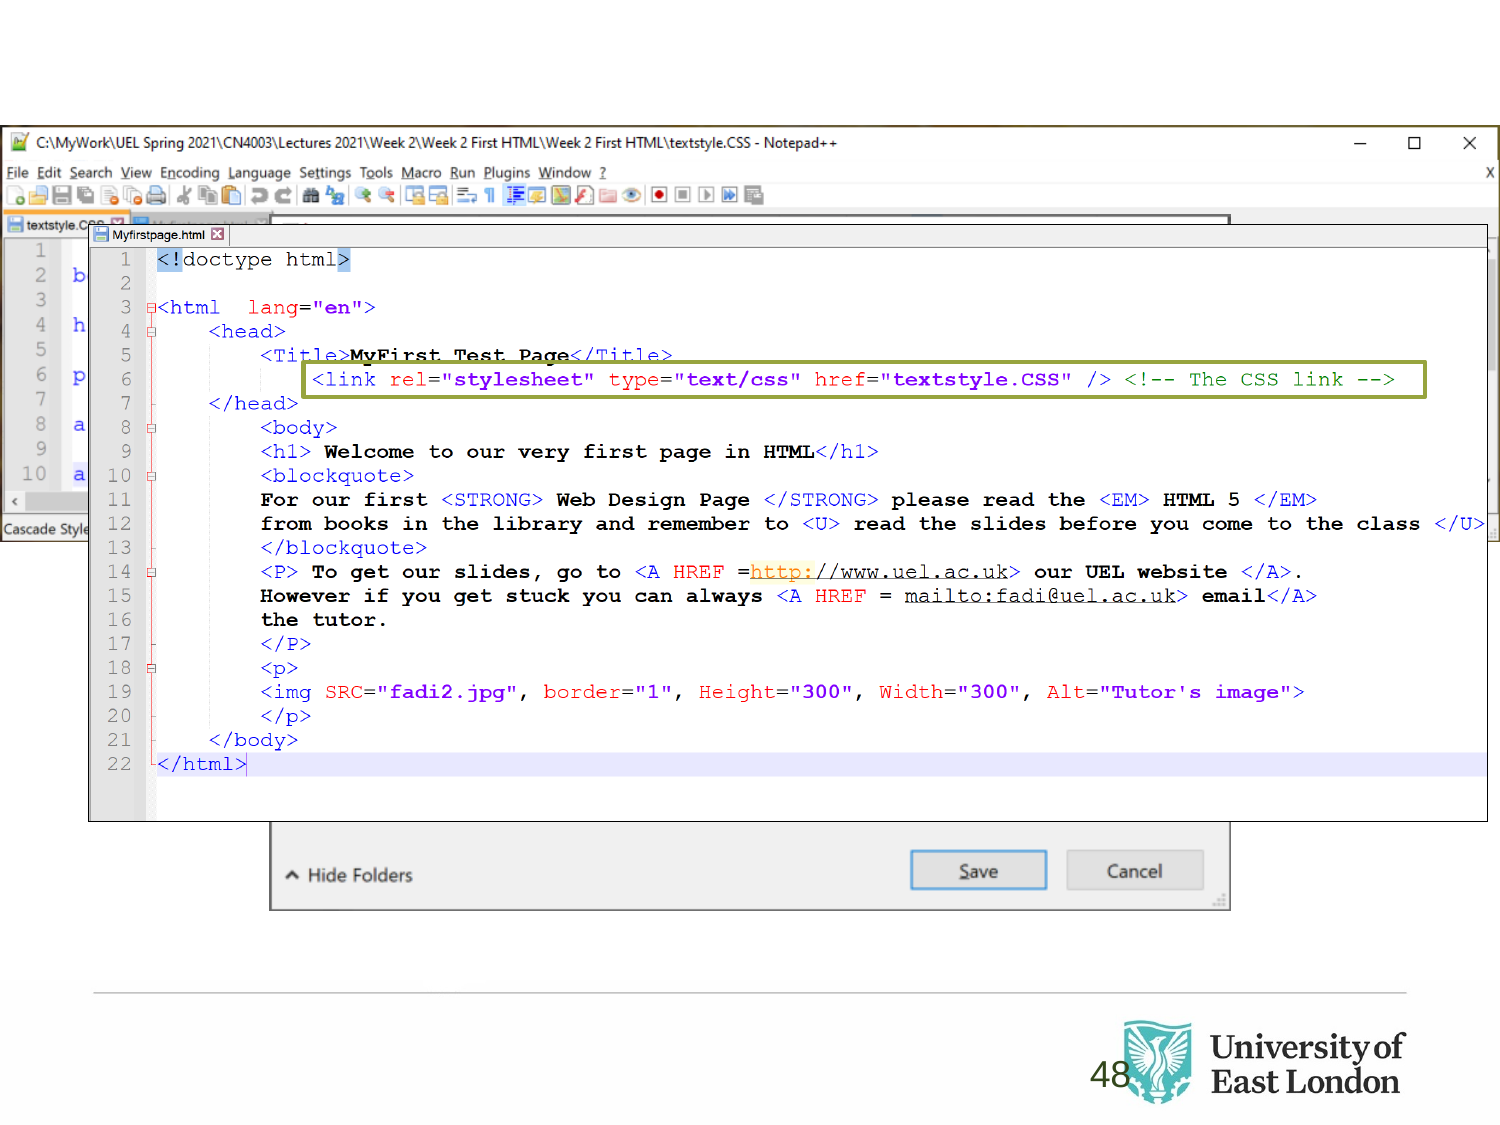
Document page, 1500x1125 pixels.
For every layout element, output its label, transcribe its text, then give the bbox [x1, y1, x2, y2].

picture [0, 125, 1500, 911]
text_box 48 [1074, 1042, 1425, 1103]
picture [0, 980, 1500, 1125]
